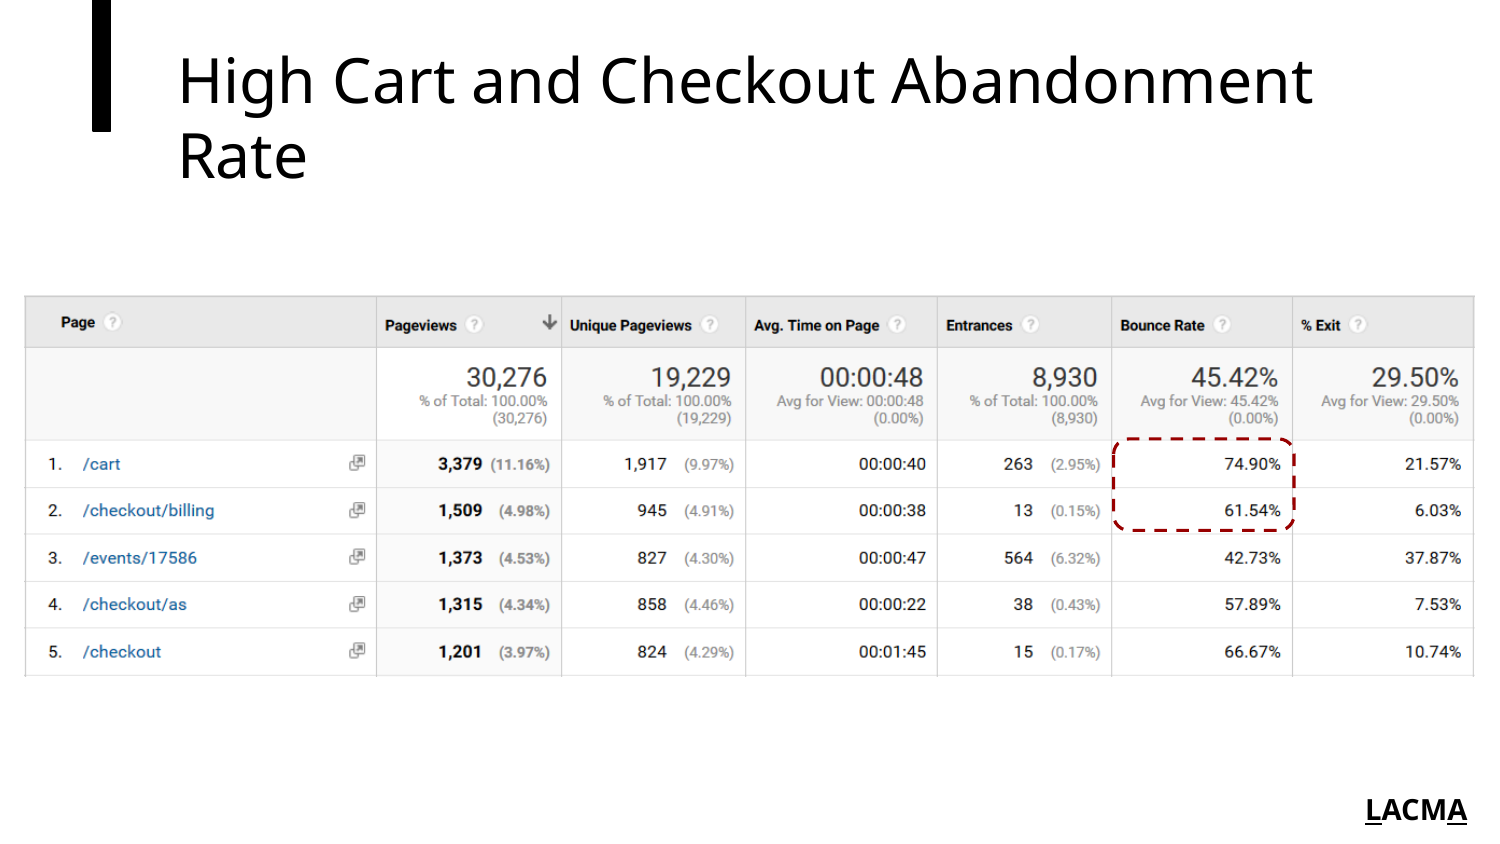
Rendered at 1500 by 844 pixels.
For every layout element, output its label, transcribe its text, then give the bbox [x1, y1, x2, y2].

text_box [93, 0, 111, 132]
text_box High Cart and Checkout Abandonment Rate [162, 26, 1411, 132]
title LACMA [1350, 776, 1500, 844]
picture [24, 295, 1476, 677]
